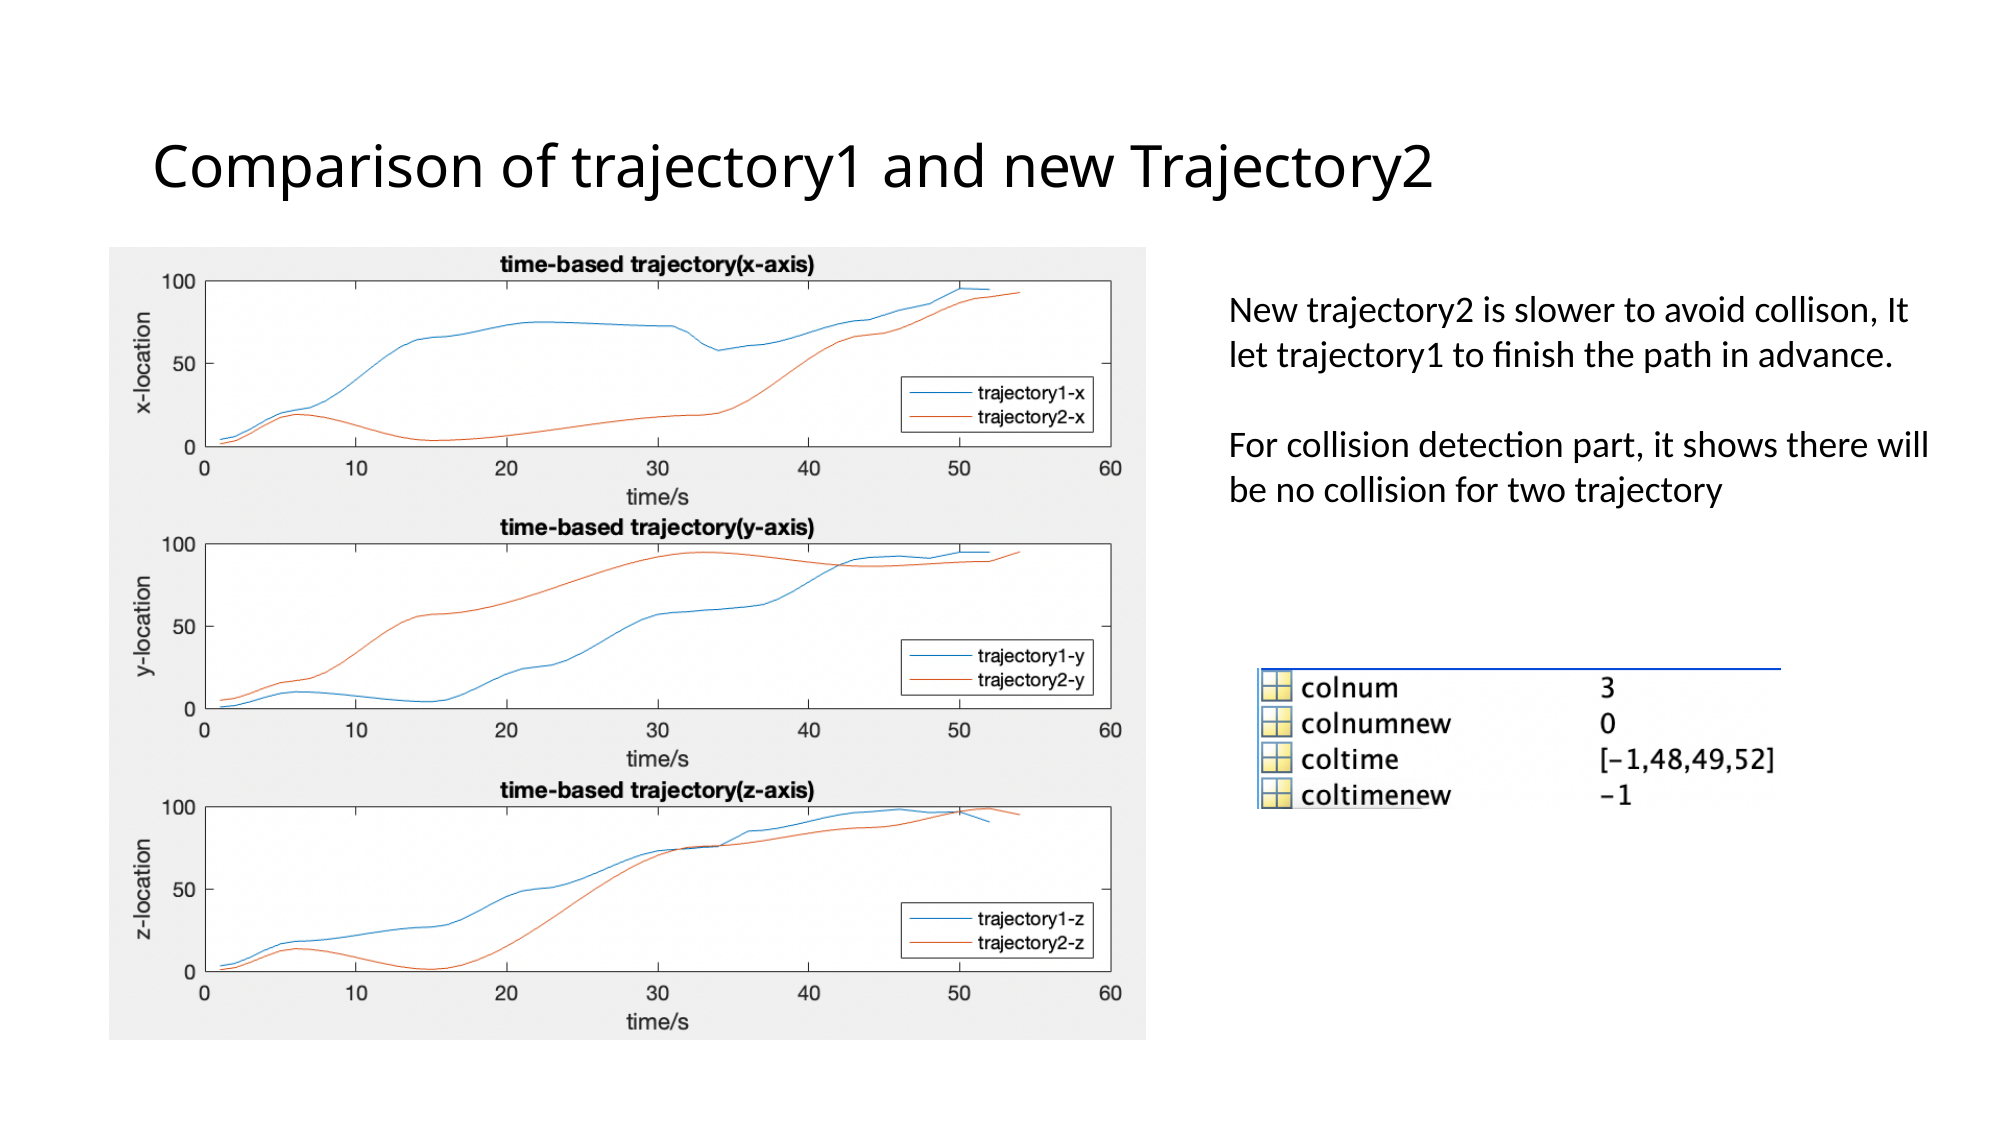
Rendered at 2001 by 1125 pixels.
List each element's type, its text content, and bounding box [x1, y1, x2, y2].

title Comparison of trajectory1 and new Trajectory2 [137, 59, 1863, 278]
text_box New trajectory2 is slower to avoid collison, It let trajectory1 to finish the path in advance. For collision detection part, it shows there will be no collision for two trajectory [1214, 277, 1970, 518]
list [1257, 668, 1781, 809]
picture [109, 247, 1146, 1040]
